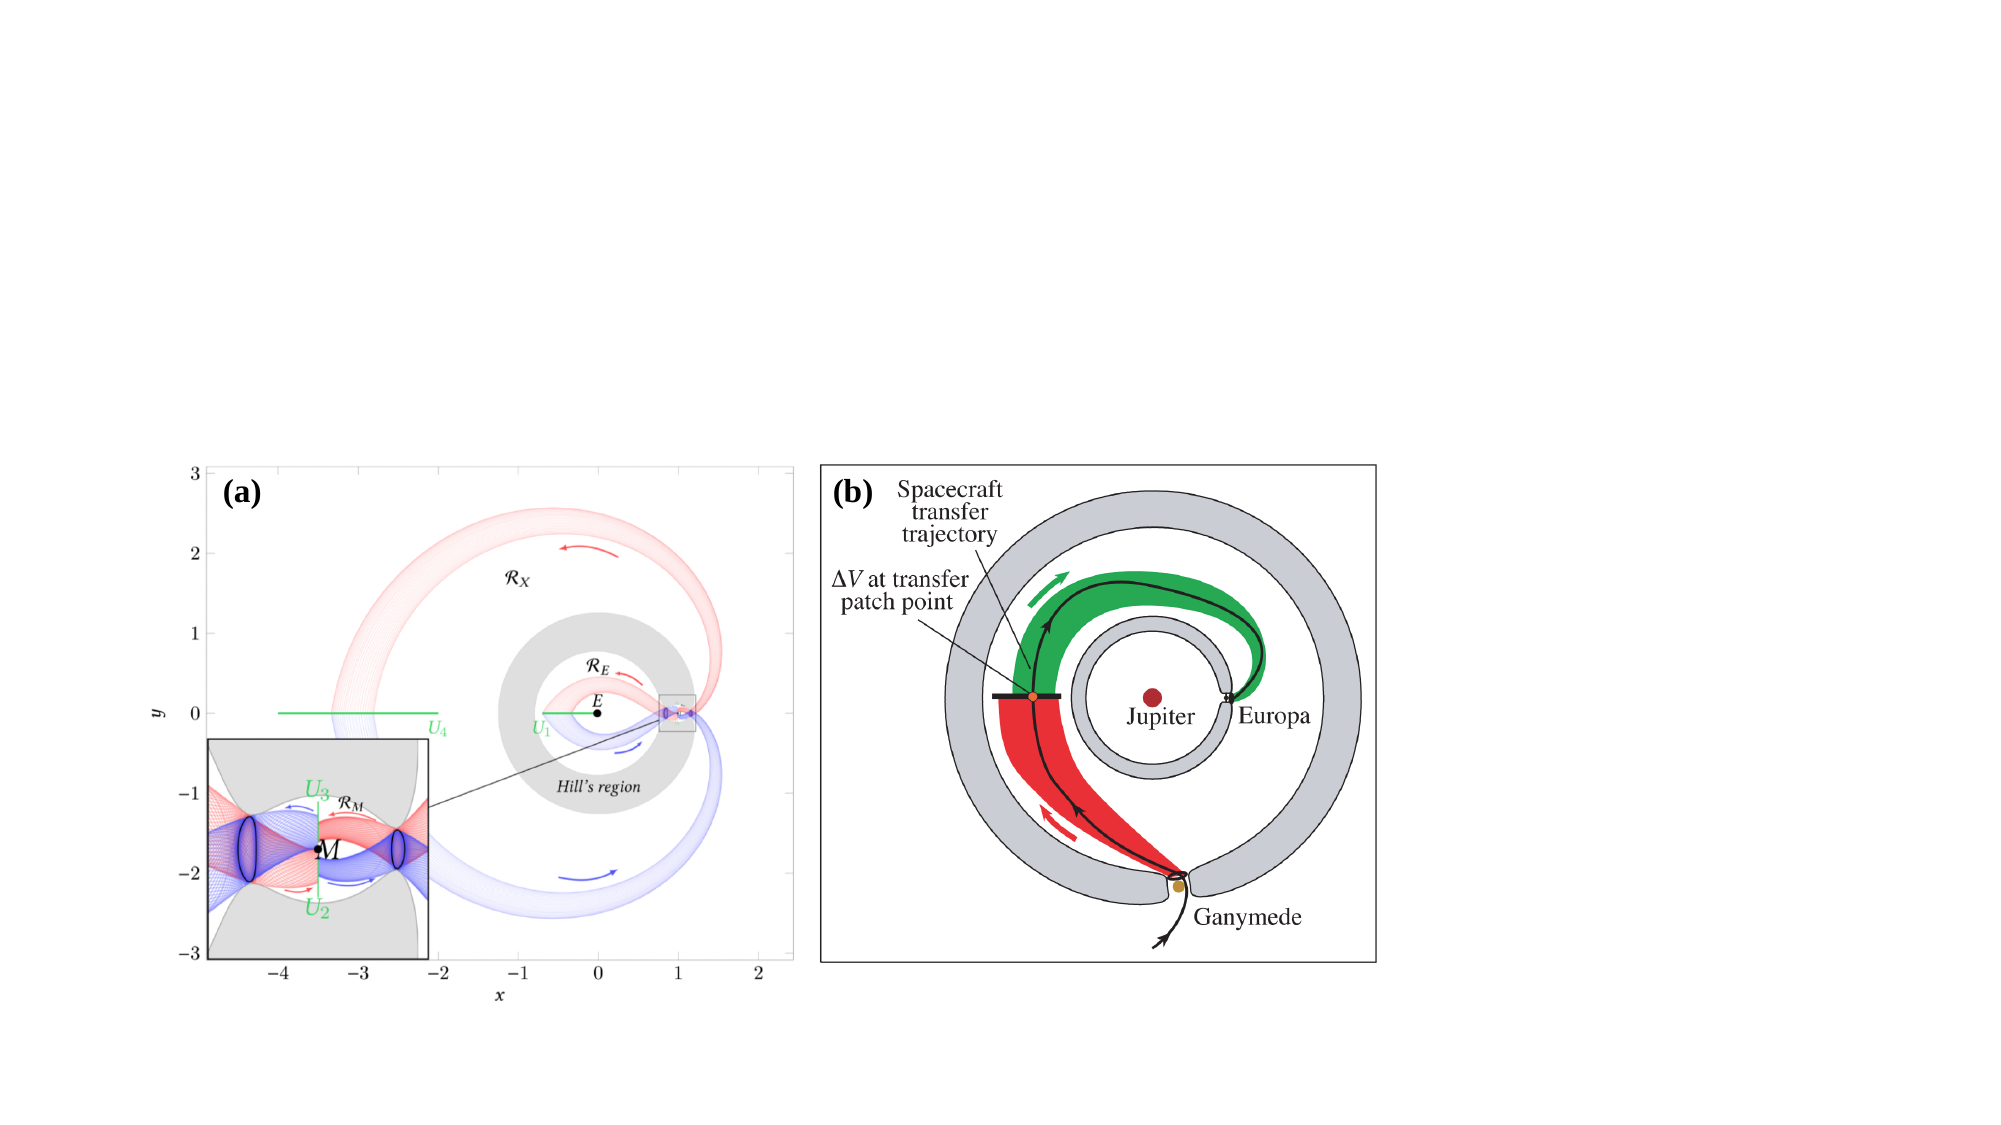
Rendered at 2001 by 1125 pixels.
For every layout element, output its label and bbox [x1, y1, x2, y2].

text_box [131, 444, 1401, 1008]
